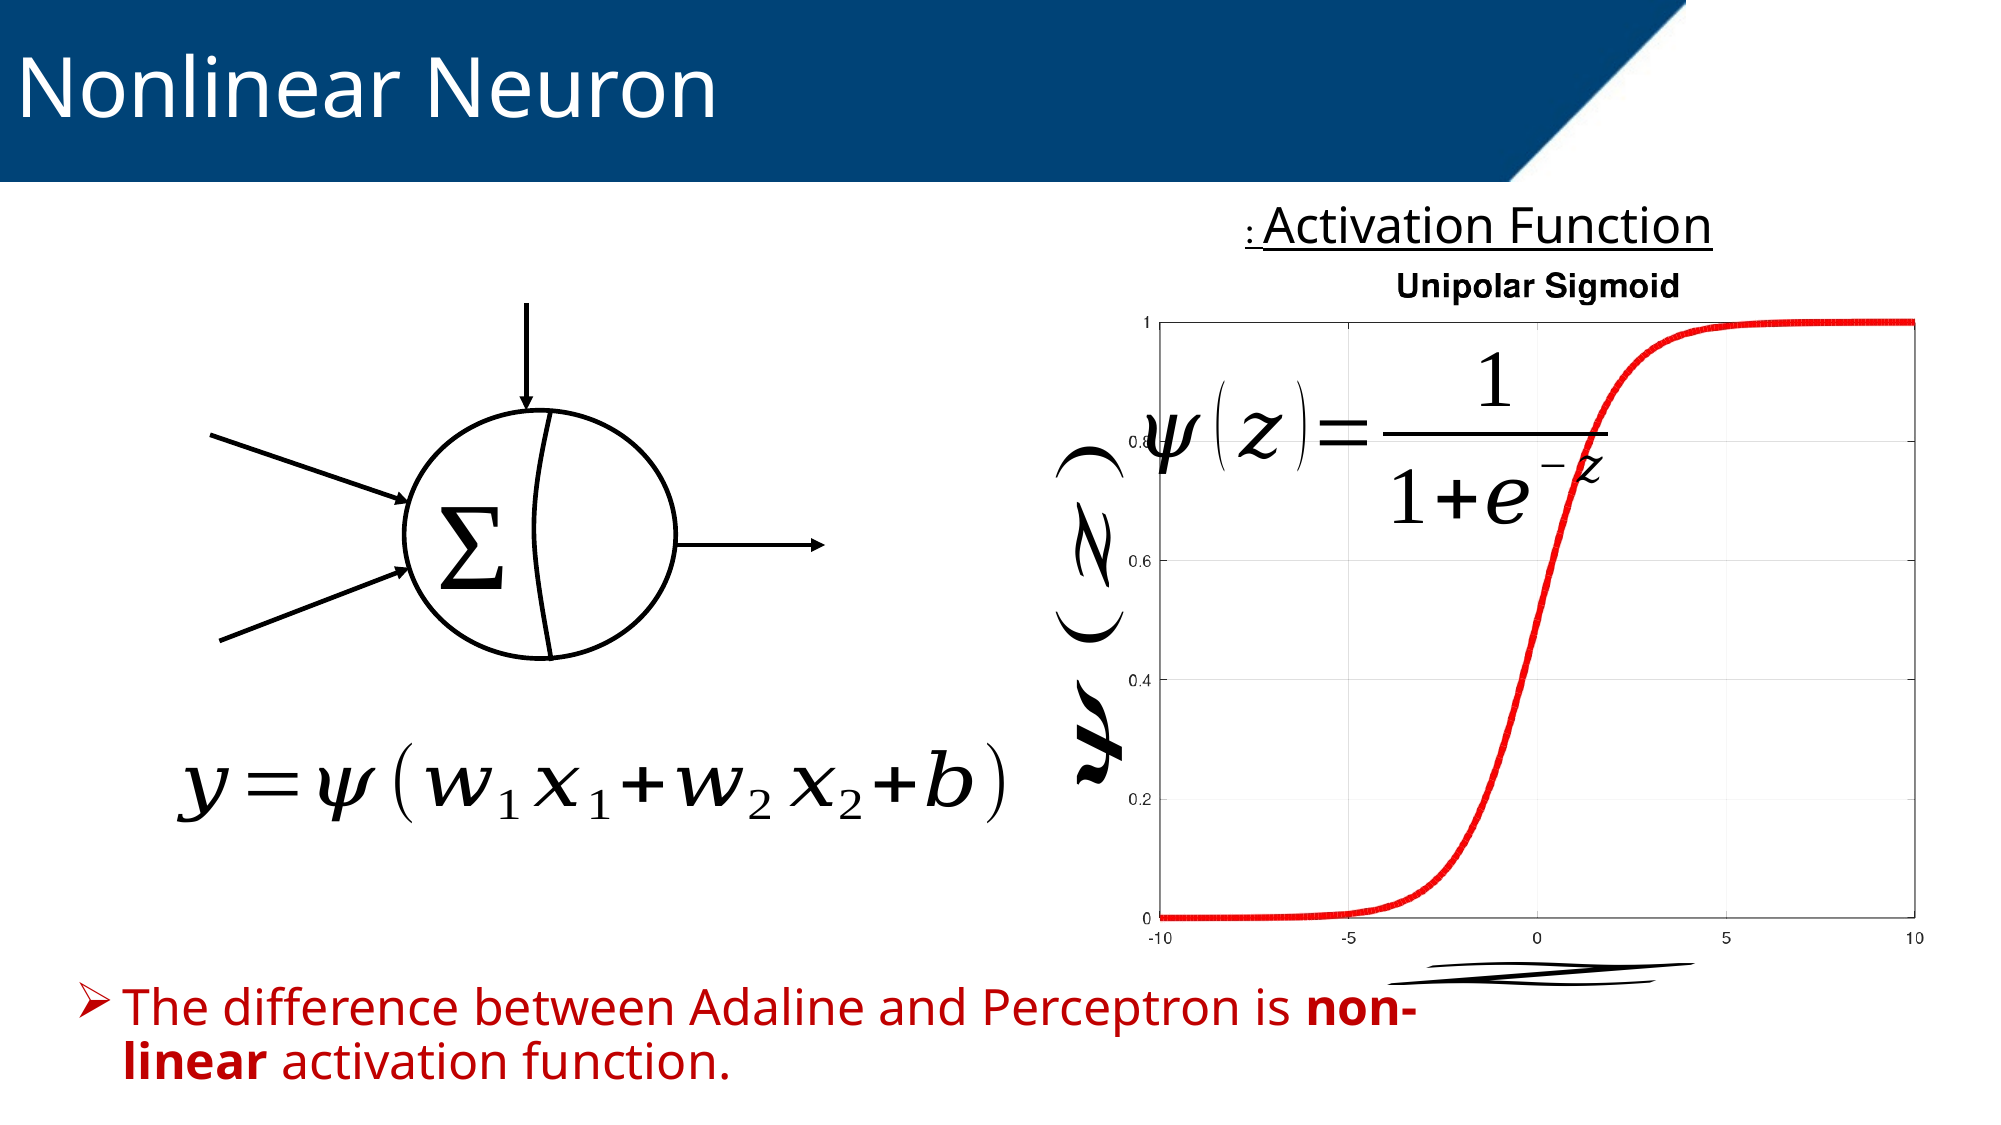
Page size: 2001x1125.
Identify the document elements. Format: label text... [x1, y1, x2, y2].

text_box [1033, 267, 2000, 998]
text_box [100, 212, 904, 661]
picture [1511, 0, 1686, 182]
list The difference between Adaline and Perceptron is non-linear activation function. [60, 974, 1450, 1098]
title Nonlinear Neuron [0, 0, 1511, 182]
